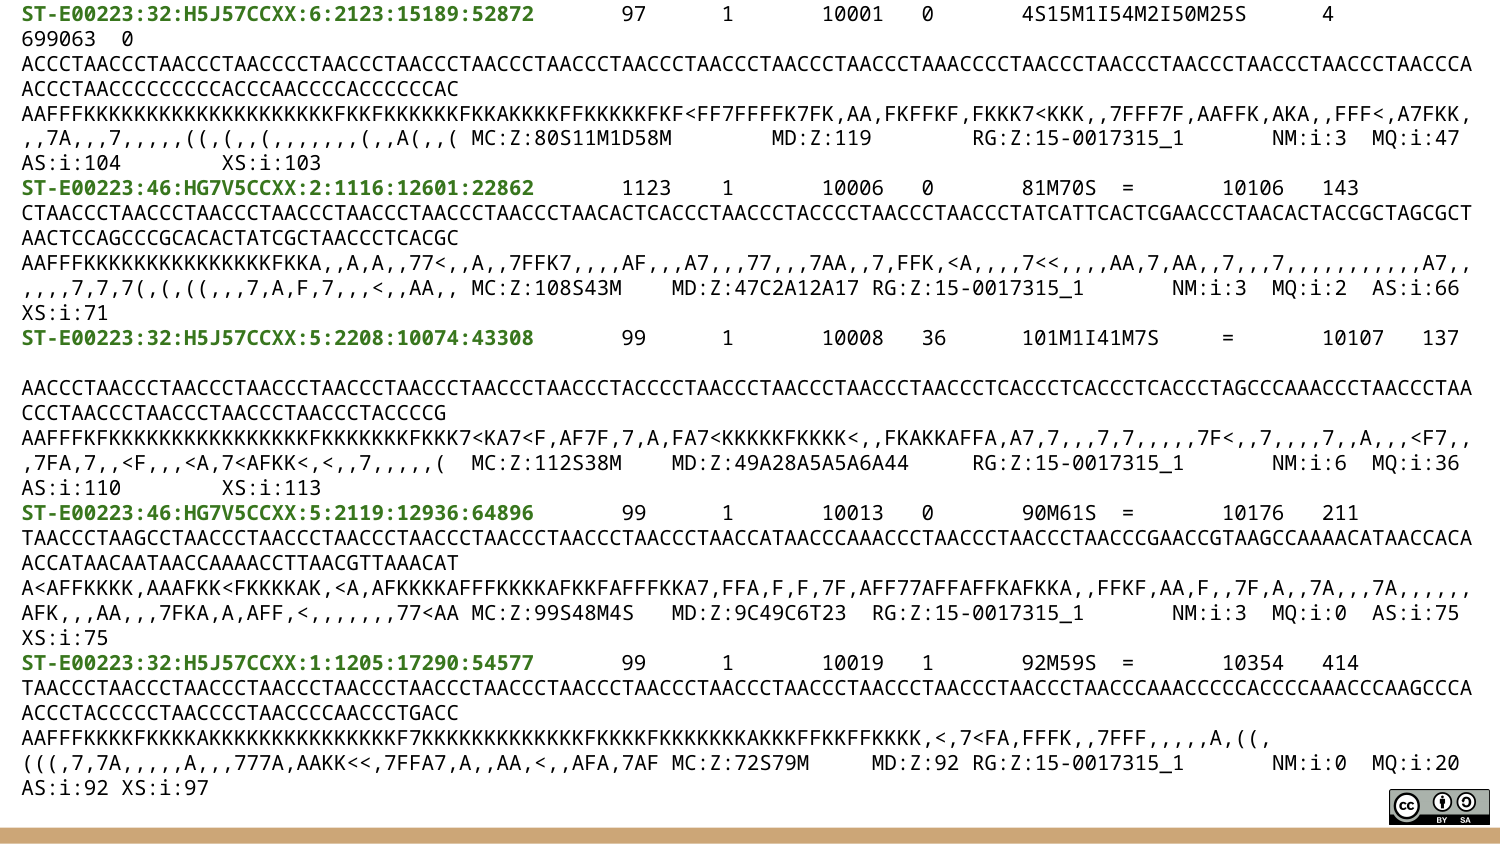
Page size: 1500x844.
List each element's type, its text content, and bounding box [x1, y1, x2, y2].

picture [1389, 789, 1490, 825]
text_box ST-E00223:32:H5J57CCXX:6:2123:15189:52872 97 1 10001 0 4S15M1I54M2I50M25S 4 699063 0 ACCCTAACCCTAACCCTAACCCCTAACCCTAACCCTAACCCTAACCCTAACCCTAACCCTAACCCTAACCCTAAACCCCTAACCCTAACCCTAACCCTAACCCTAACCCTAACCCAACCCTAACCCCCCCCCACCCAACCCCACCCCCCAC AAFFFKKKKKKKKKKKKKKKKKKKKFKKFKKKKKKFKKAKKKKFFKKKKKFKF<FF7FFFFK7FK,AA,FKFFKF,FKKK7<KKK,,7FFF7F,AAFFK,AKA,,FFF<,A7FKK,,,7A,,,7,,,,,((,(,,(,,,,,,,(,,A(,,( MC:Z:80S11M1D58M MD:Z:119 RG:Z:15-0017315_1 NM:i:3 MQ:i:47 AS:i:104 XS:i:103 ST-E00223:46:HG7V5CCXX:2:1116:12601:22862 1123 1 10006 0 81M70S = 10106 143 CTAACCCTAACCCTAACCCTAACCCTAACCCTAACCCTAACCCTAACACTCACCCTAACCCTACCCCTAACCCTAACCCTATCATTCACTCGAACCCTAACACTACCGCTAGCGCTAACTCCAGCCCGCACACTATCGCTAACCCTCACGC AAFFFKKKKKKKKKKKKKKKFKKA,,A,A,,77<,,A,,7FFK7,,,,AF,,,A7,,,77,,,7AA,,7,FFK,<A,,,,7<<,,,,AA,7,AA,,7,,,7,,,,,,,,,,,A7,,,,,,7,7,7(,(,((,,,7,A,F,7,,,<,,AA,, MC:Z:108S43M MD:Z:47C2A12A17 RG:Z:15-0017315_1 NM:i:3 MQ:i:2 AS:i:66 XS:i:71 ST-E00223:32:H5J57CCXX:5:2208:10074:43308 99 1 10008 36 101M1I41M7S = 10107 137 AACCCTAACCCTAACCCTAACCCTAACCCTAACCCTAACCCTAACCCTACCCCTAACCCTAACCCTAACCCTAACCCTCACCCTCACCCTCACCCTAGCCCAAACCCTAACCCTAACCCTAACCCTAACCCTAACCCTAACCCTACCCCG AAFFFKFKKKKKKKKKKKKKKKKFKKKKKKKFKKK7<KA7<F,AF7F,7,A,FA7<KKKKKFKKKK<,,FKAKKAFFA,A7,7,,,7,7,,,,,7F<,,7,,,,7,,A,,,<F7,,,7FA,7,,<F,,,<A,7<AFKK<,<,,7,,,,,( MC:Z:112S38M MD:Z:49A28A5A5A6A44 RG:Z:15-0017315_1 NM:i:6 MQ:i:36 AS:i:110 XS:i:113 ST-E00223:46:HG7V5CCXX:5:2119:12936:64896 99 1 10013 0 90M61S = 10176 211 TAACCCTAAGCCTAACCCTAACCCTAACCCTAACCCTAACCCTAACCCTAACCCTAACCATAACCCAAACCCTAACCCTAACCCTAACCCGAACCGTAAGCCAAAACATAACCACAACCATAACAATAACCAAAACCTTAACGTTAAACAT A<AFFKKKK,AAAFKK<FKKKKAK,<A,AFKKKKAFFFKKKKAFKKFAFFFKKA7,FFA,F,F,7F,AFF77AFFAFFKAFKKA,,FFKF,AA,F,,7F,A,,7A,,,7A,,,,,,AFK,,,AA,,,7FKA,A,AFF,<,,,,,,,77<AA MC:Z:99S48M4S MD:Z:9C49C6T23 RG:Z:15-0017315_1 NM:i:3 MQ:i:0 AS:i:75 XS:i:75 ST-E00223:32:H5J57CCXX:1:1205:17290:54577 99 1 10019 1 92M59S = 10354 414 TAACCCTAACCCTAACCCTAACCCTAACCCTAACCCTAACCCTAACCCTAACCCTAACCCTAACCCTAACCCTAACCCTAACCCTAACCCAAACCCCCACCCCAAACCCAAGCCCAACCCTACCCCCTAACCCCTAACCCCAACCCTGACC AAFFFKKKKFKKKKAKKKKKKKKKKKKKKKF7KKKKKKKKKKKKKFKKKKFKKKKKKKAKKKFFKKFFKKKK,<,7<FA,FFFK,,7FFF,,,,,A,((,(((,7,7A,,,,,A,,,777A,AAKK<<,7FFA7,A,,AA,<,,AFA,7AF MC:Z:72S79M MD:Z:92 RG:Z:15-0017315_1 NM:i:0 MQ:i:20 AS:i:92 XS:i:97 [16, 21, 1481, 778]
